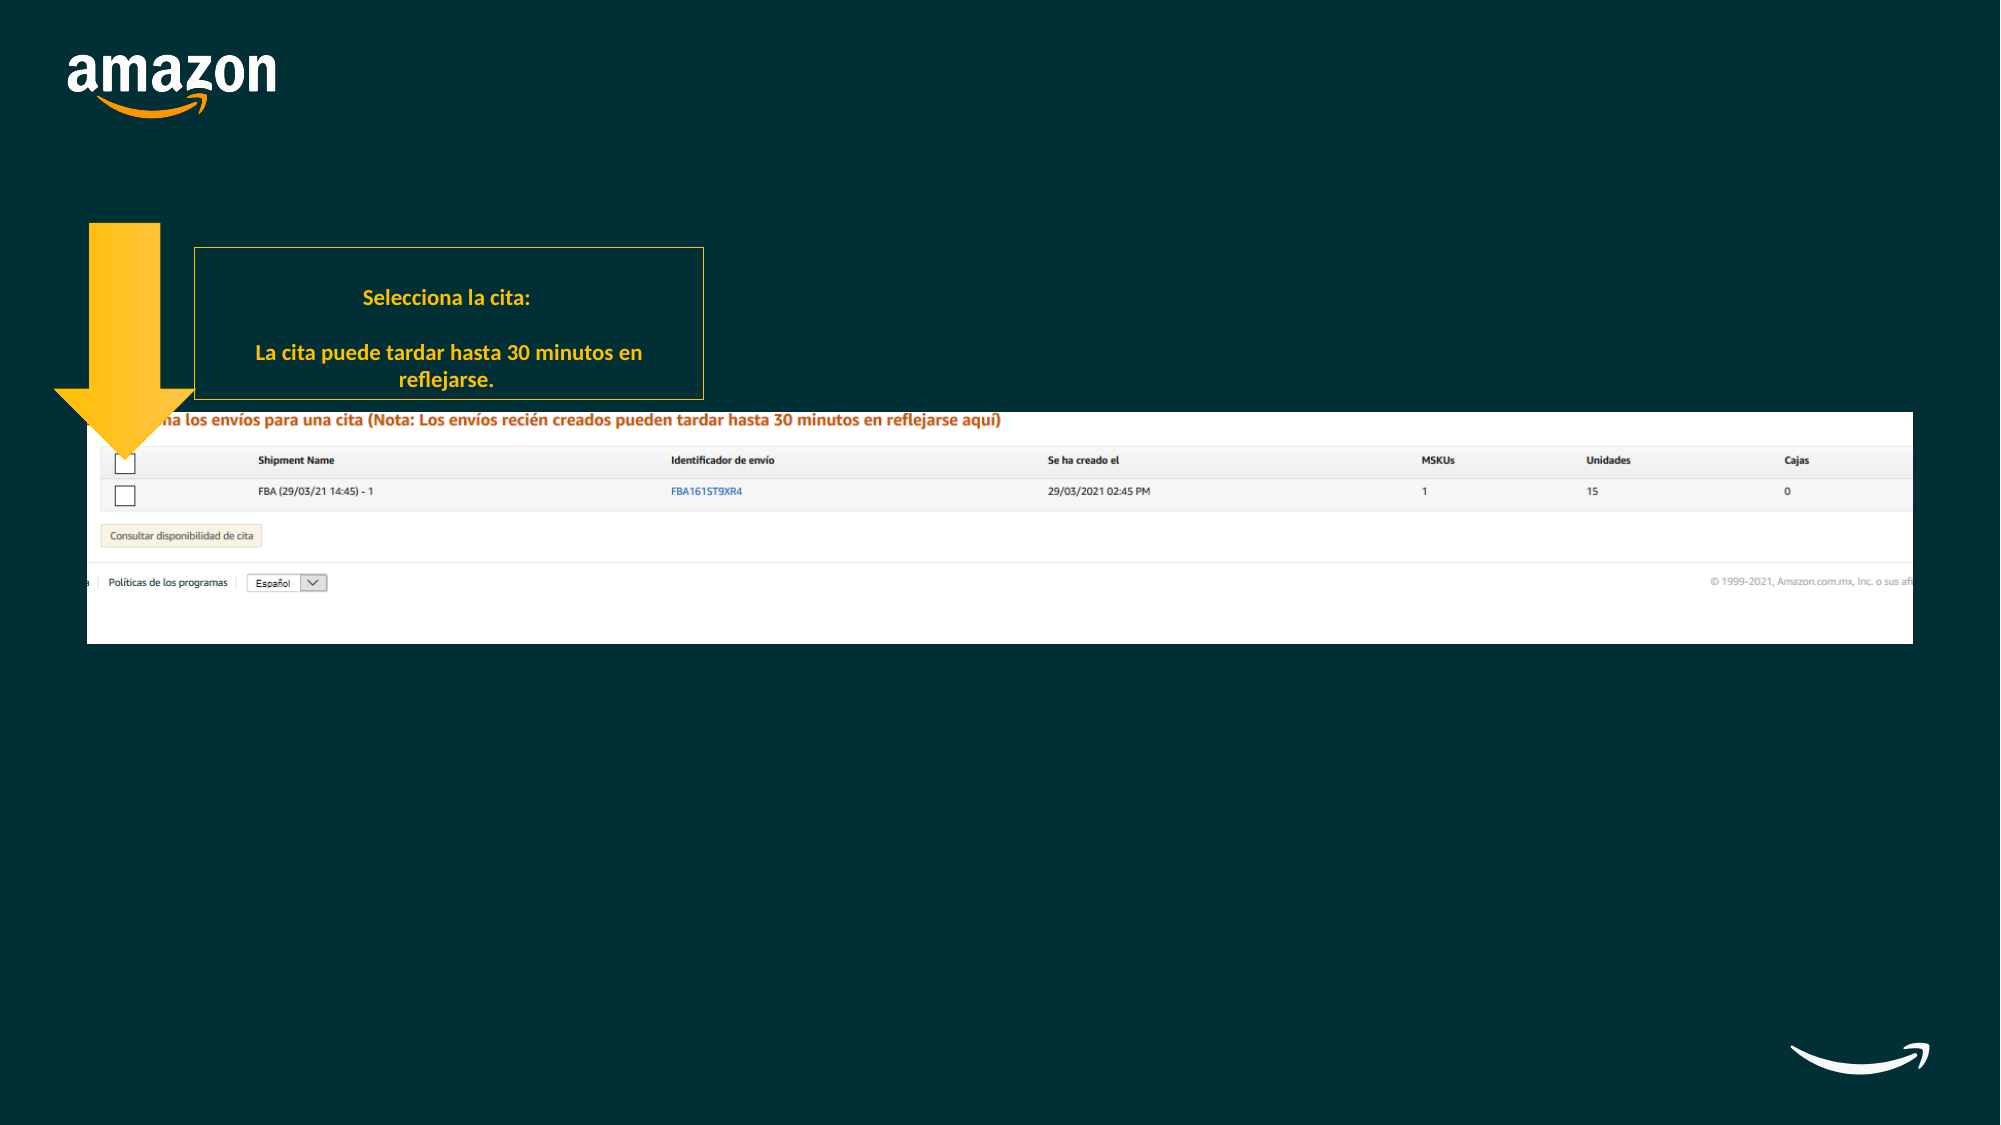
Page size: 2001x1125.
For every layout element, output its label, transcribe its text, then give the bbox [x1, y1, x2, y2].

picture [67, 54, 276, 119]
picture [1785, 1040, 1935, 1078]
text_box Selecciona la cita: La cita puede tardar hasta 30 minutos en reflejarse. [194, 247, 704, 400]
picture [87, 412, 1913, 644]
text_box [53, 222, 197, 423]
